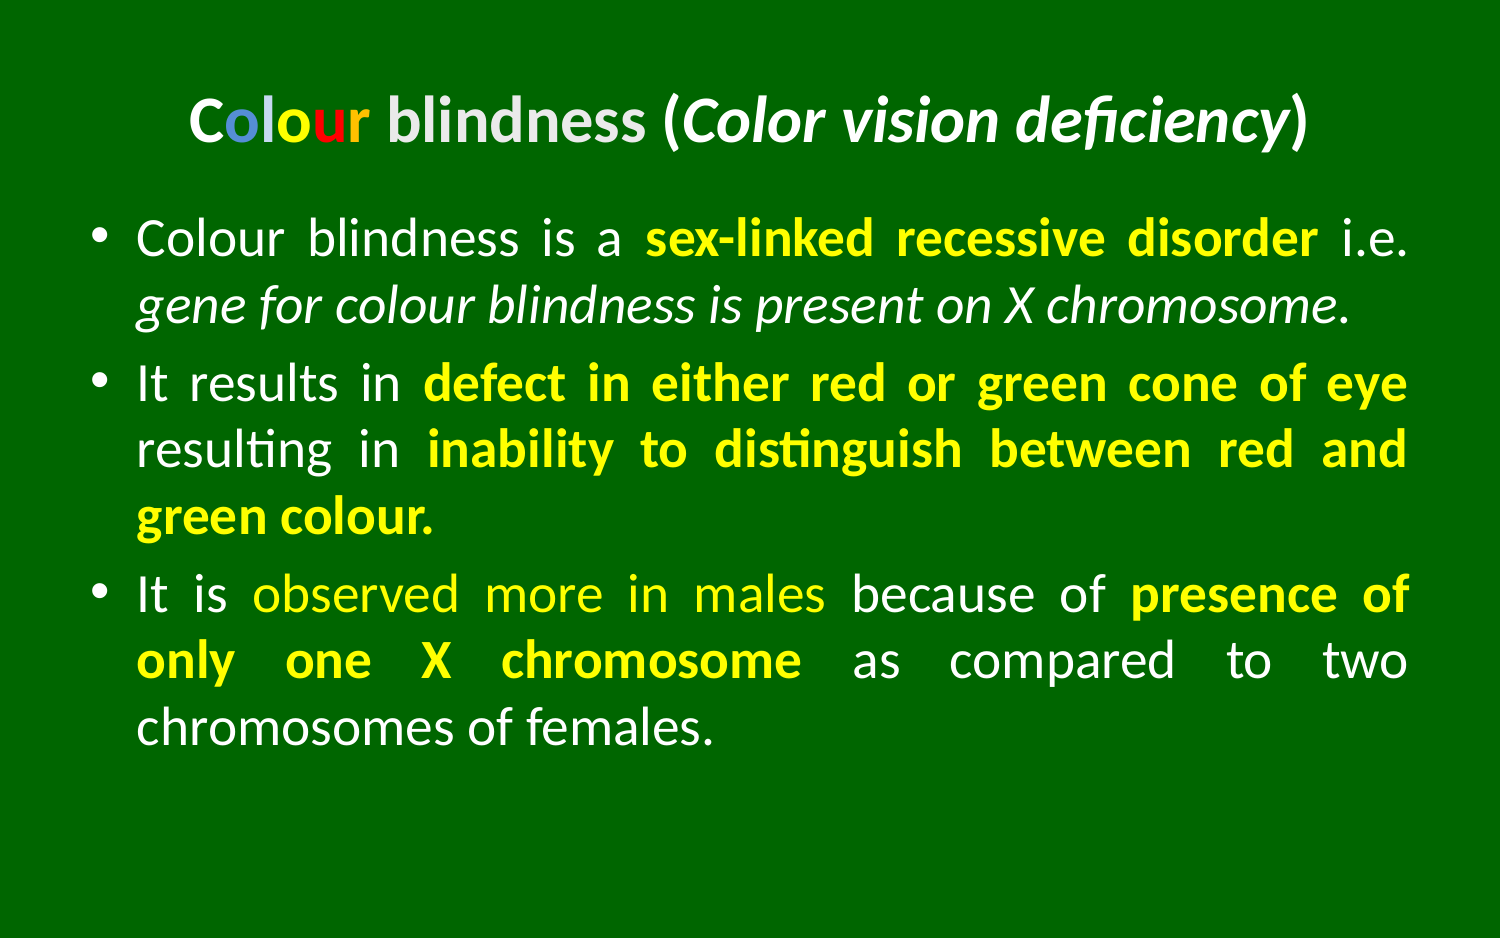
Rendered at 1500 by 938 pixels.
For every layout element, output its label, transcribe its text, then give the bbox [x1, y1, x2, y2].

list Colour blindness is a sex-linked recessive disorder i.e. gene for colour blindness is present on X chromosome. It results in defect in either red or green cone of eye resulting in inability to distinguish between red and green colour. It is observed more in males because of presence of only one X chromosome as compared to two chromosomes of females. [75, 193, 1425, 838]
title Colour blindness (Color vision deficiency) [125, 37, 1375, 193]
